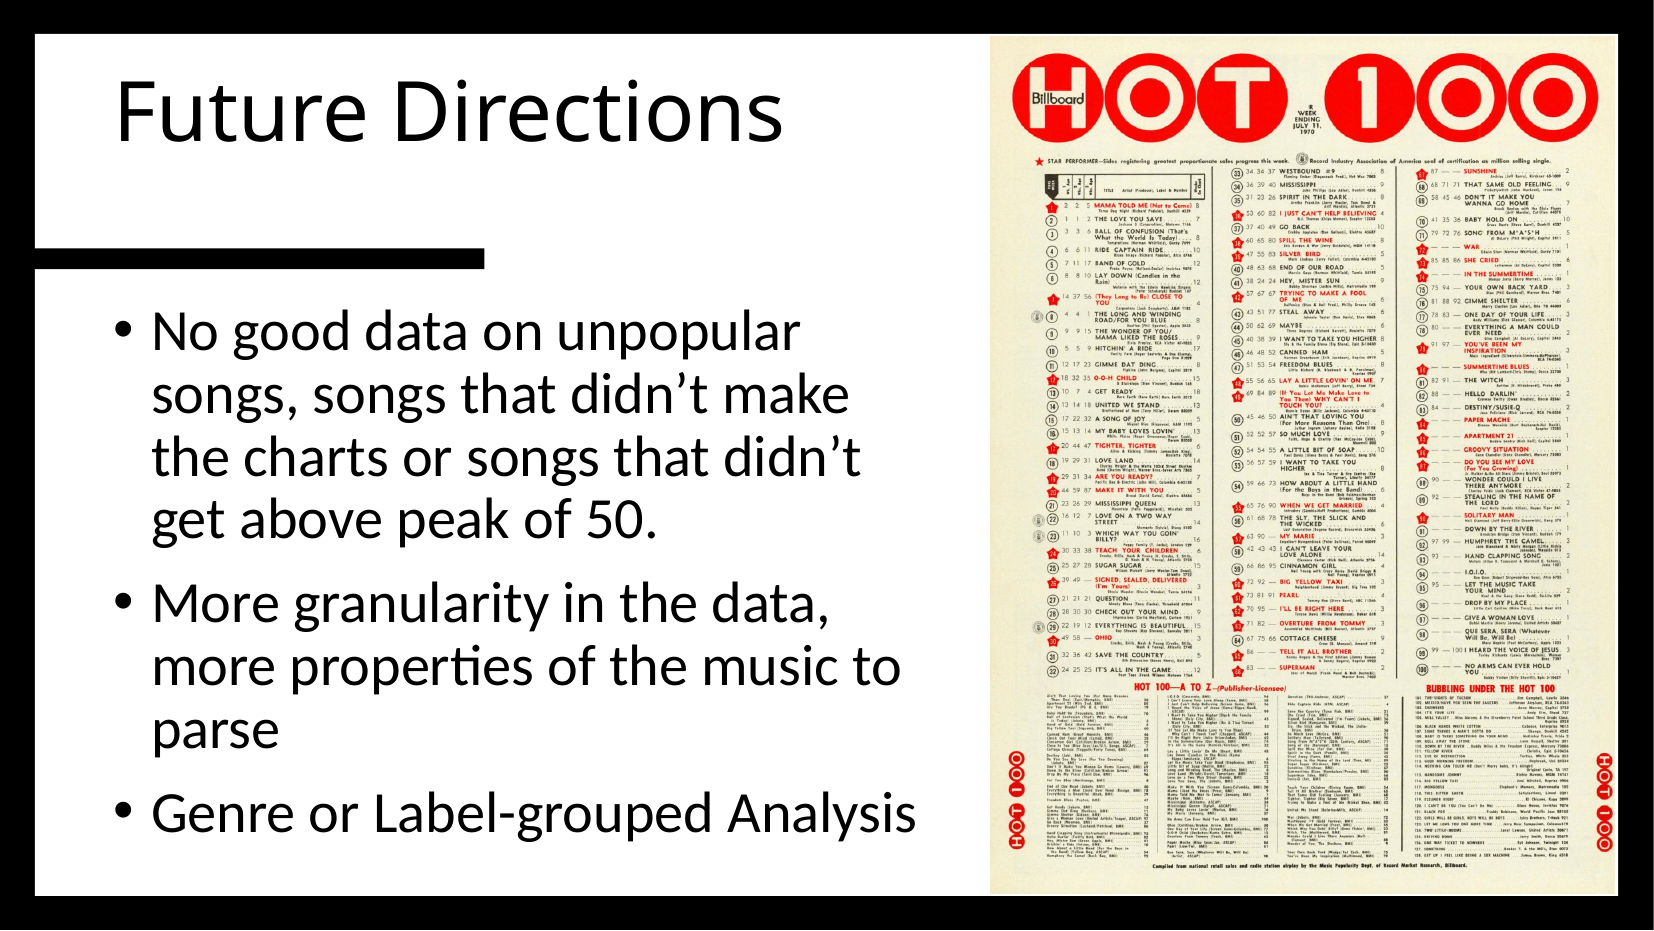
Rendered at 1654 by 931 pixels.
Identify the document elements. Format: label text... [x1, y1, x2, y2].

list No good data on unpopular songs, songs that didn’t make the charts or songs that didn’t get above peak of 50. More granularity in the data, more properties of the music to parse Genre or Label-grouped Analysis [113, 285, 930, 853]
picture [955, 36, 1654, 930]
title Future Directions [113, 53, 985, 167]
